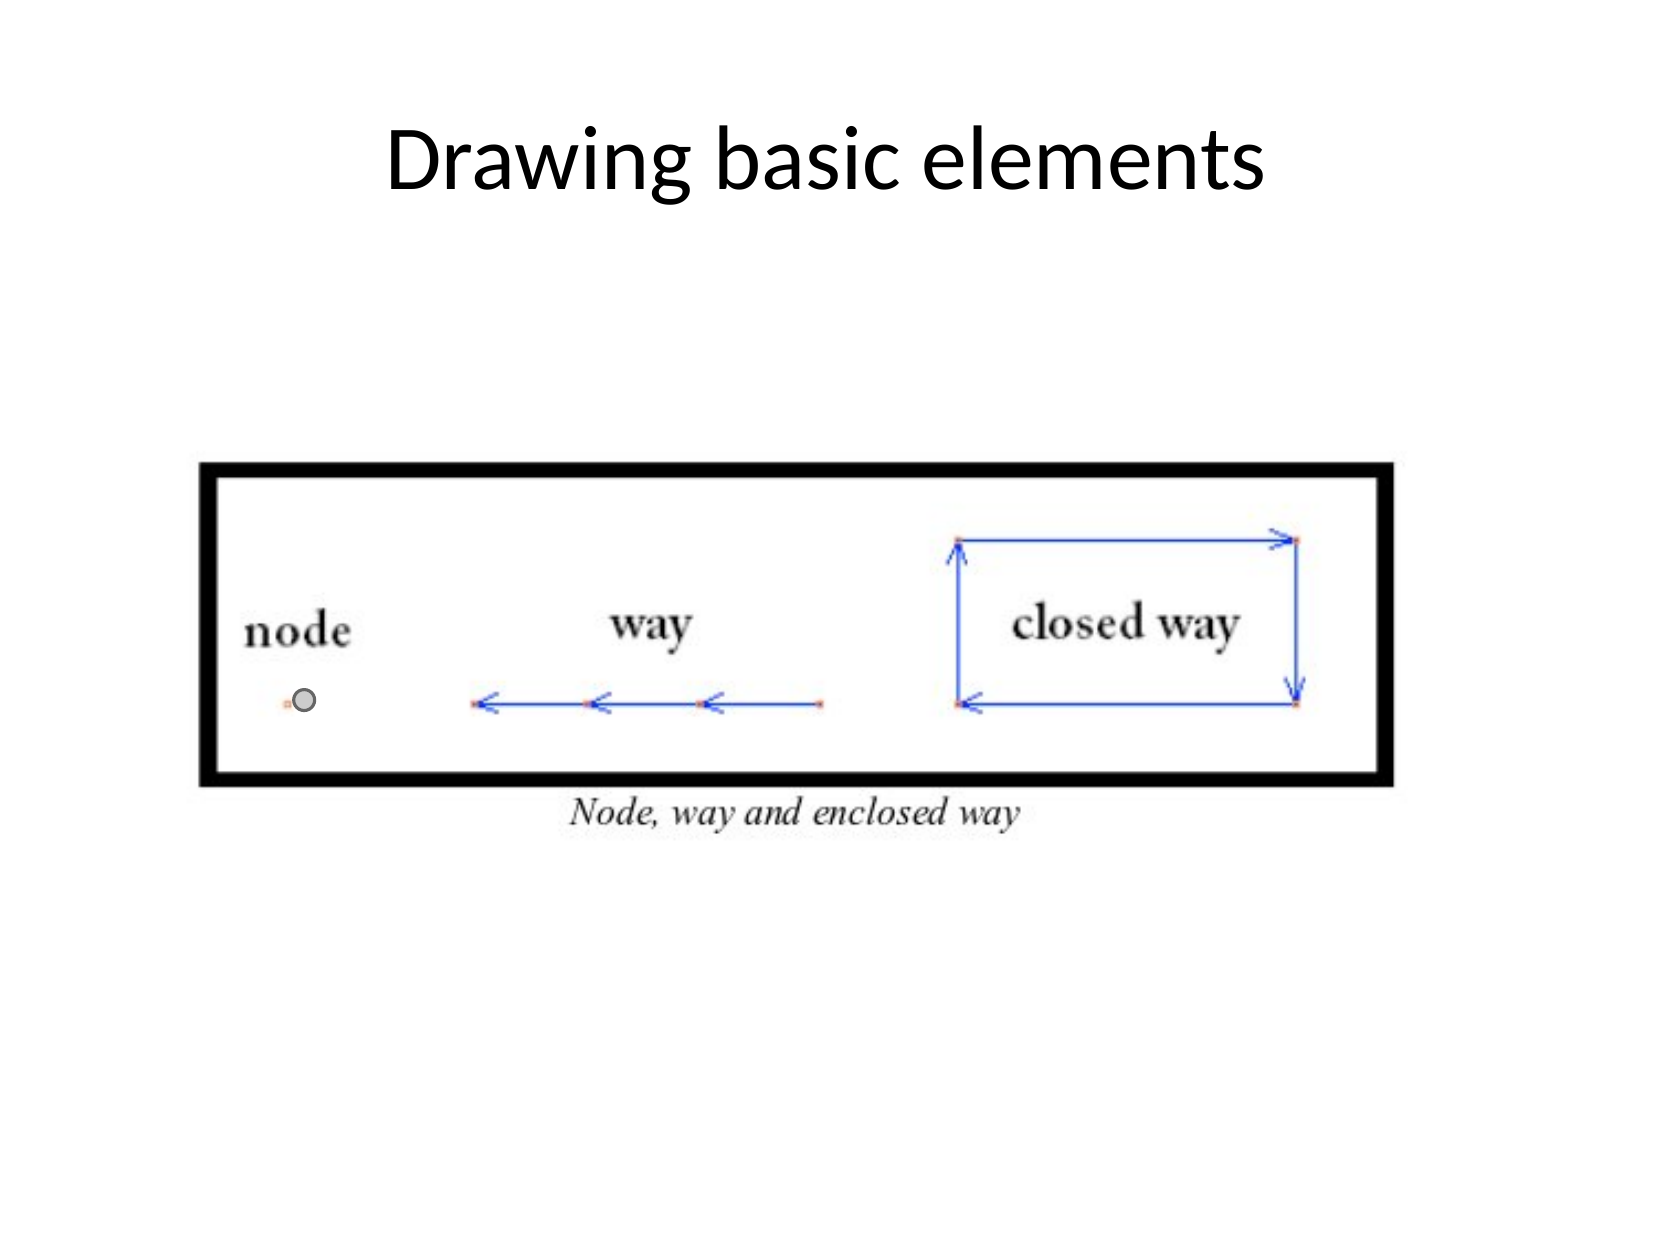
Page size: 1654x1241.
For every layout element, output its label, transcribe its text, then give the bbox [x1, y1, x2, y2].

title Drawing basic elements [82, 49, 1571, 257]
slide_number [82, 434, 1571, 865]
